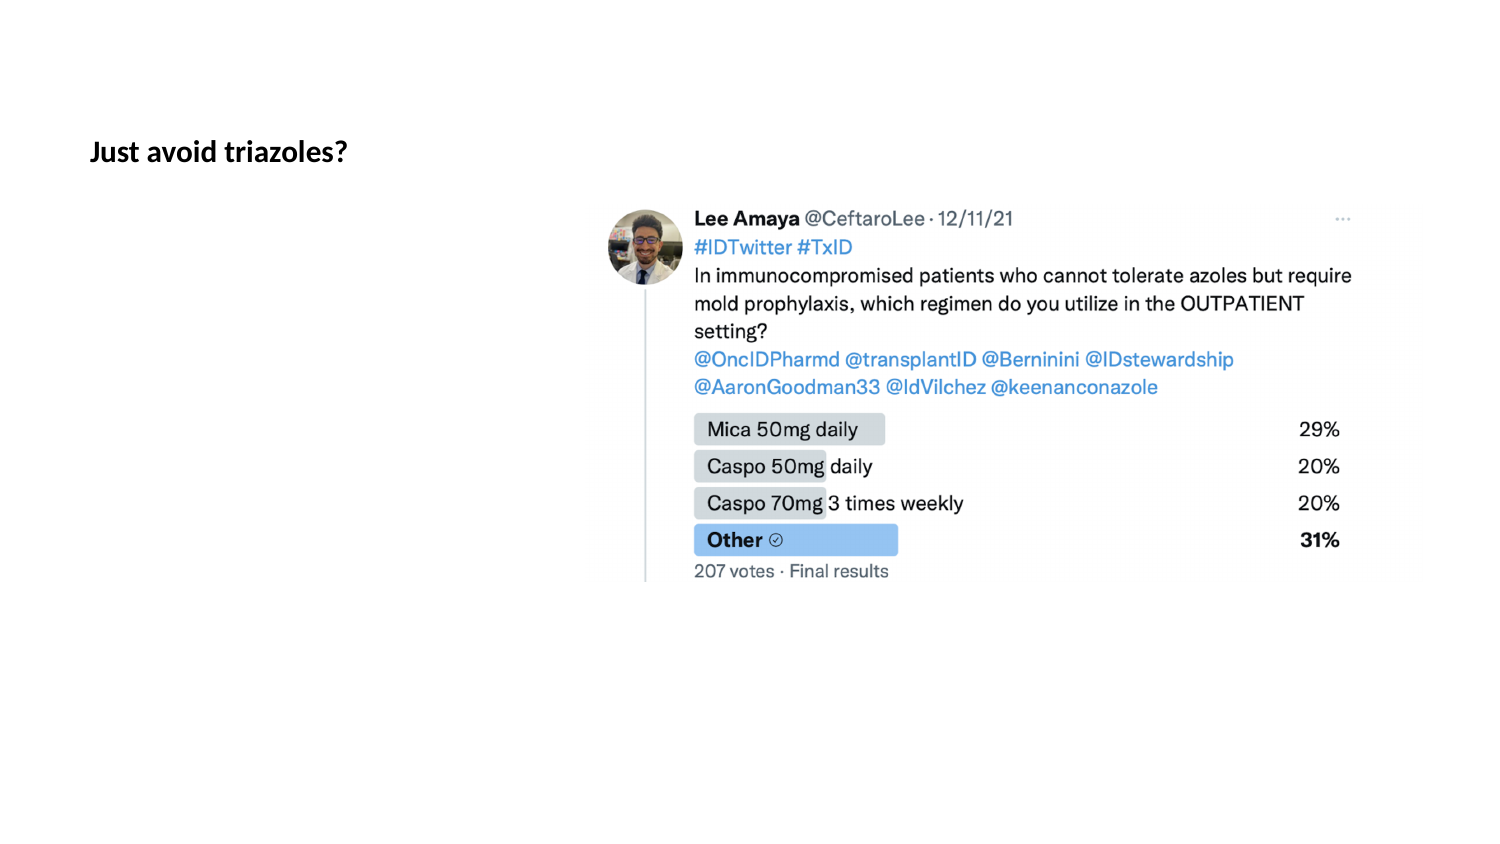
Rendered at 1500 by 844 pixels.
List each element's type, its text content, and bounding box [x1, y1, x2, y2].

title Just avoid triazoles? [75, 33, 569, 177]
picture [585, 203, 1424, 582]
